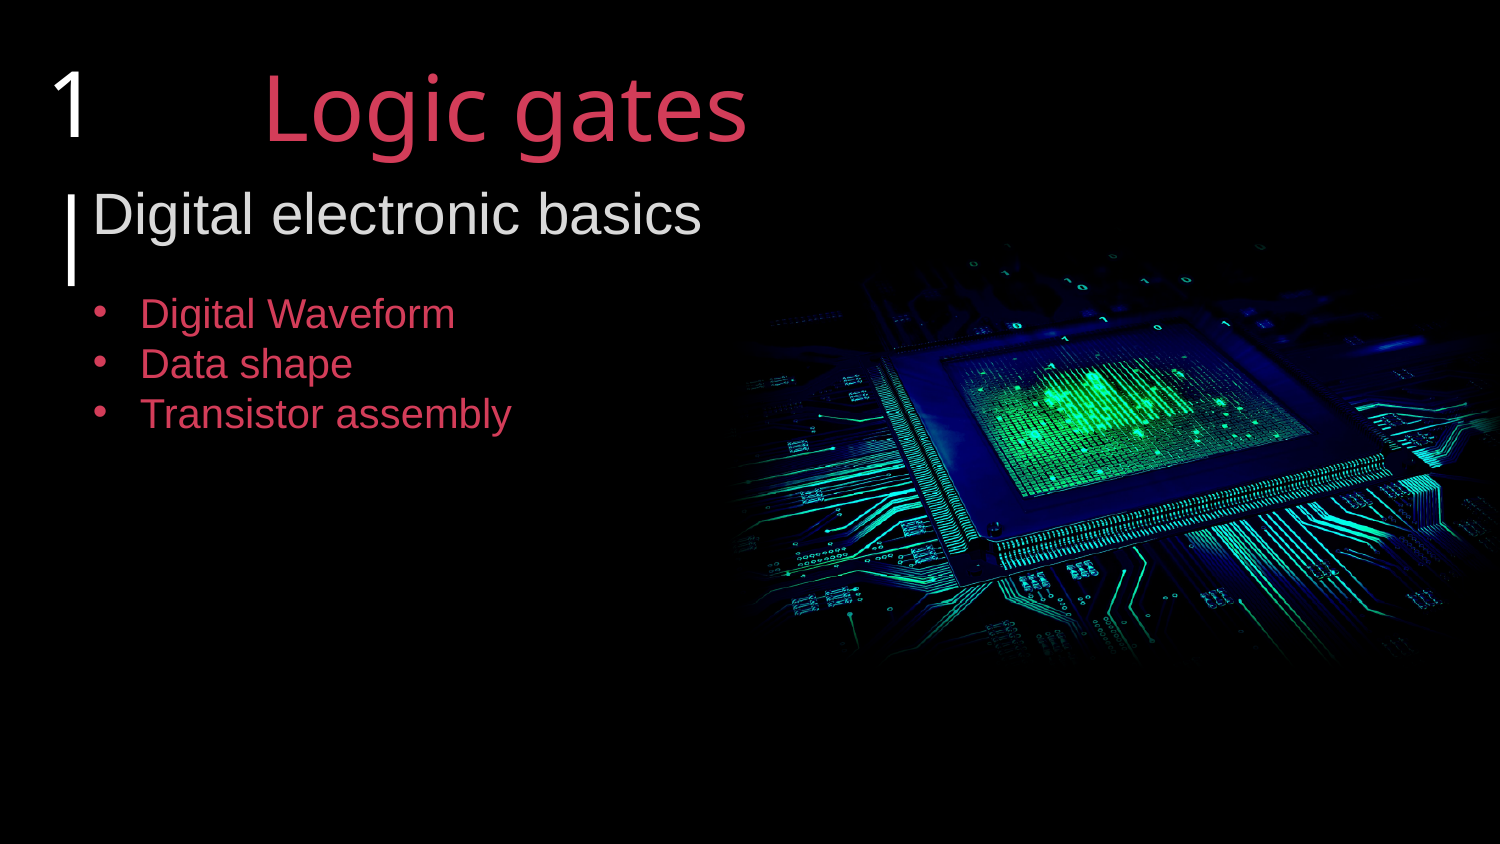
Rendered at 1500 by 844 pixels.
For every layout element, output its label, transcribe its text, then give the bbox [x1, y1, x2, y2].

list Logic gates [115, 18, 877, 166]
list 1| [12, 14, 144, 147]
picture [719, 222, 1500, 672]
text_box Digital electronic basics Digital Waveform Data shape Transistor assembly [78, 169, 816, 785]
